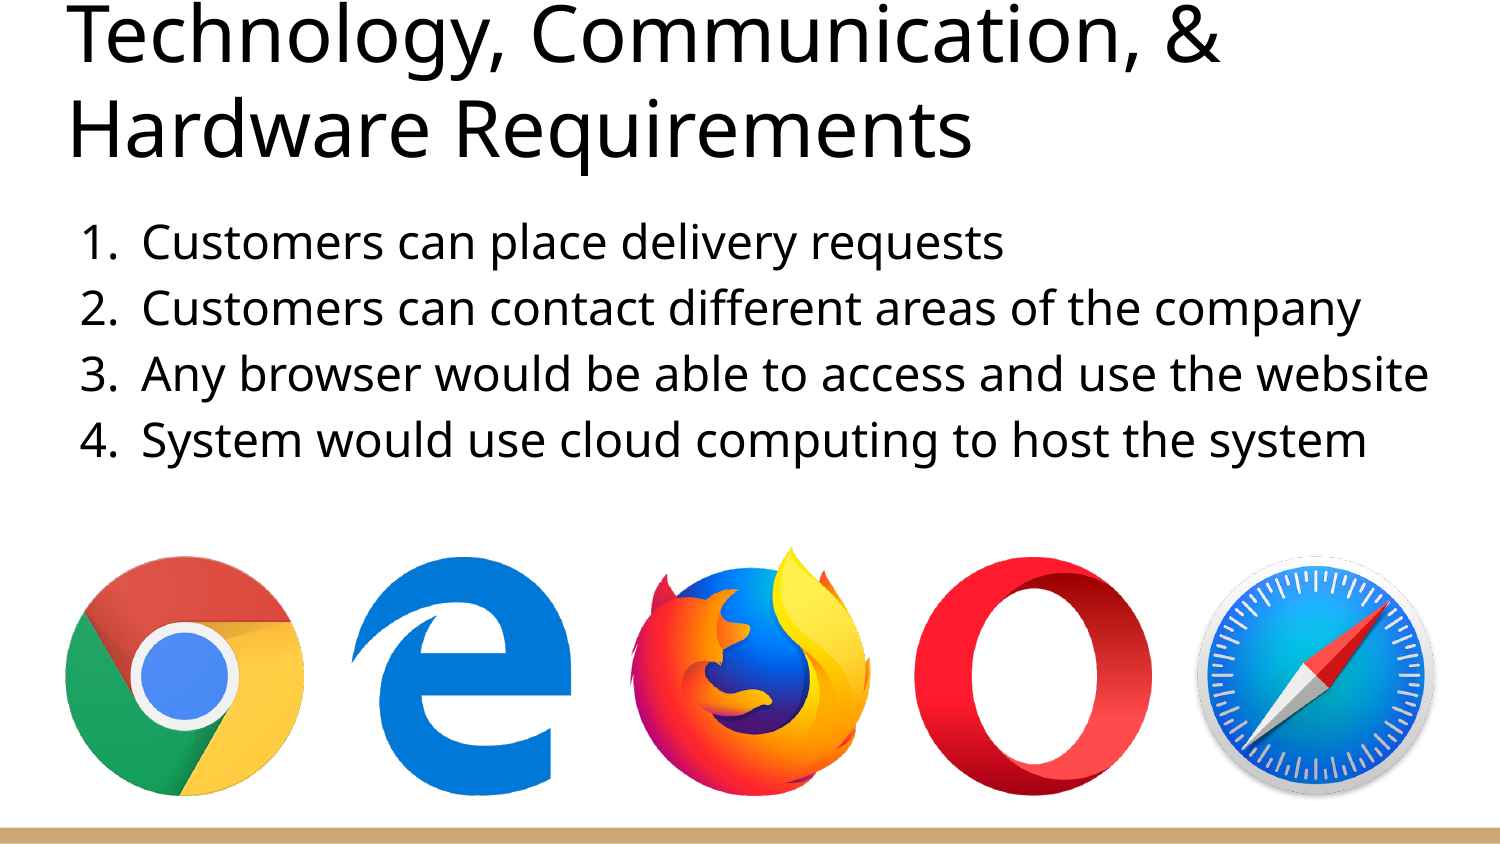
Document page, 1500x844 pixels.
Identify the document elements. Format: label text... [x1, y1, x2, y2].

picture [43, 534, 1457, 818]
list Customers can place delivery requests Customers can contact different areas of the company Any browser would be able to access and use the website System would use cloud computing to host the system [51, 189, 1449, 512]
title Technology, Communication, & Hardware Requirements [51, 51, 1449, 189]
